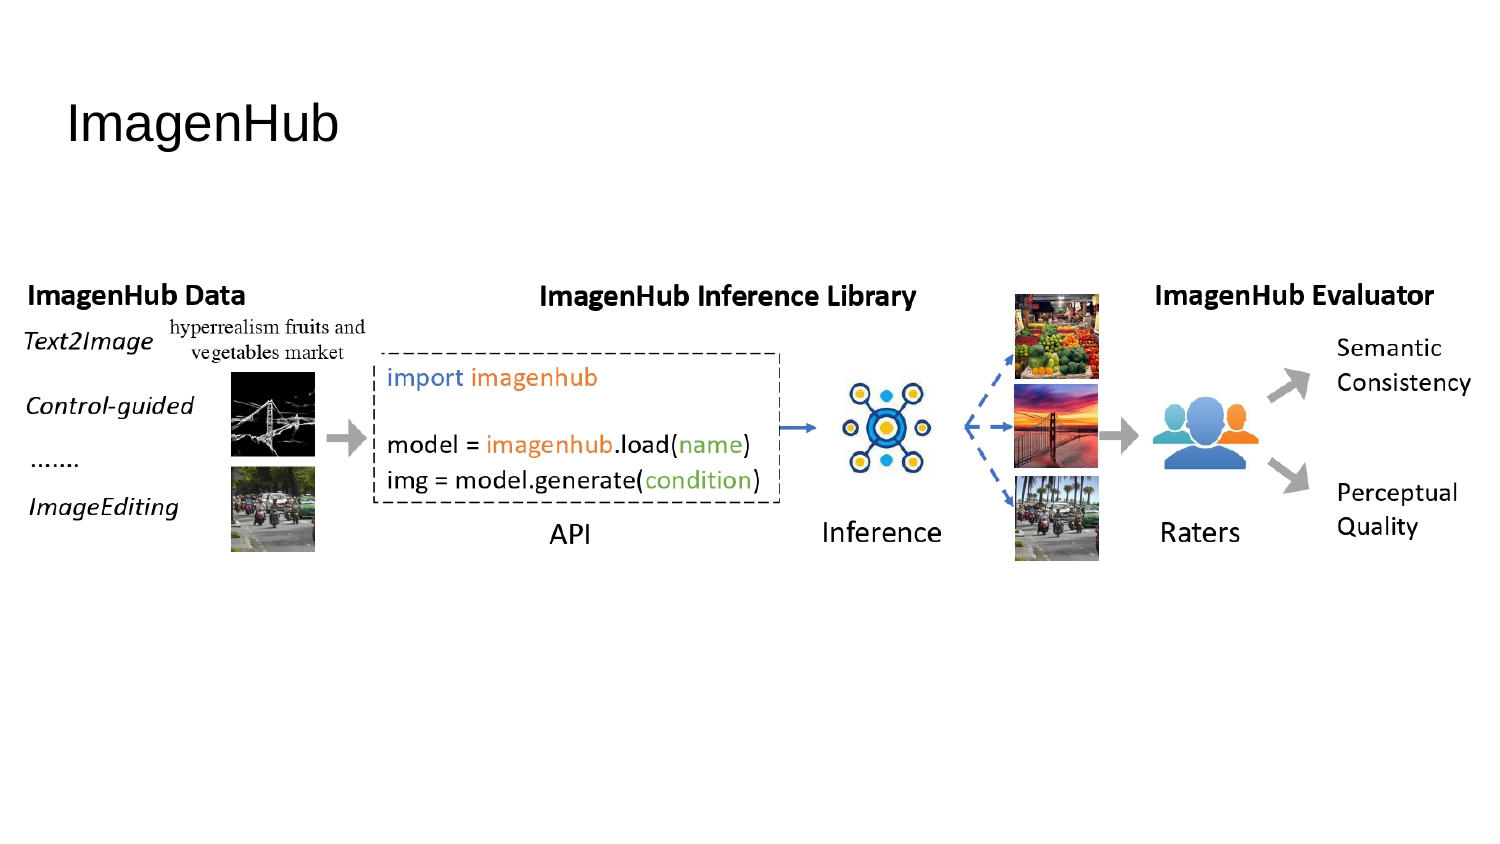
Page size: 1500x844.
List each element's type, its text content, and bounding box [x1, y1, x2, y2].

picture [24, 280, 1476, 564]
title ImagenHub [51, 72, 1449, 167]
